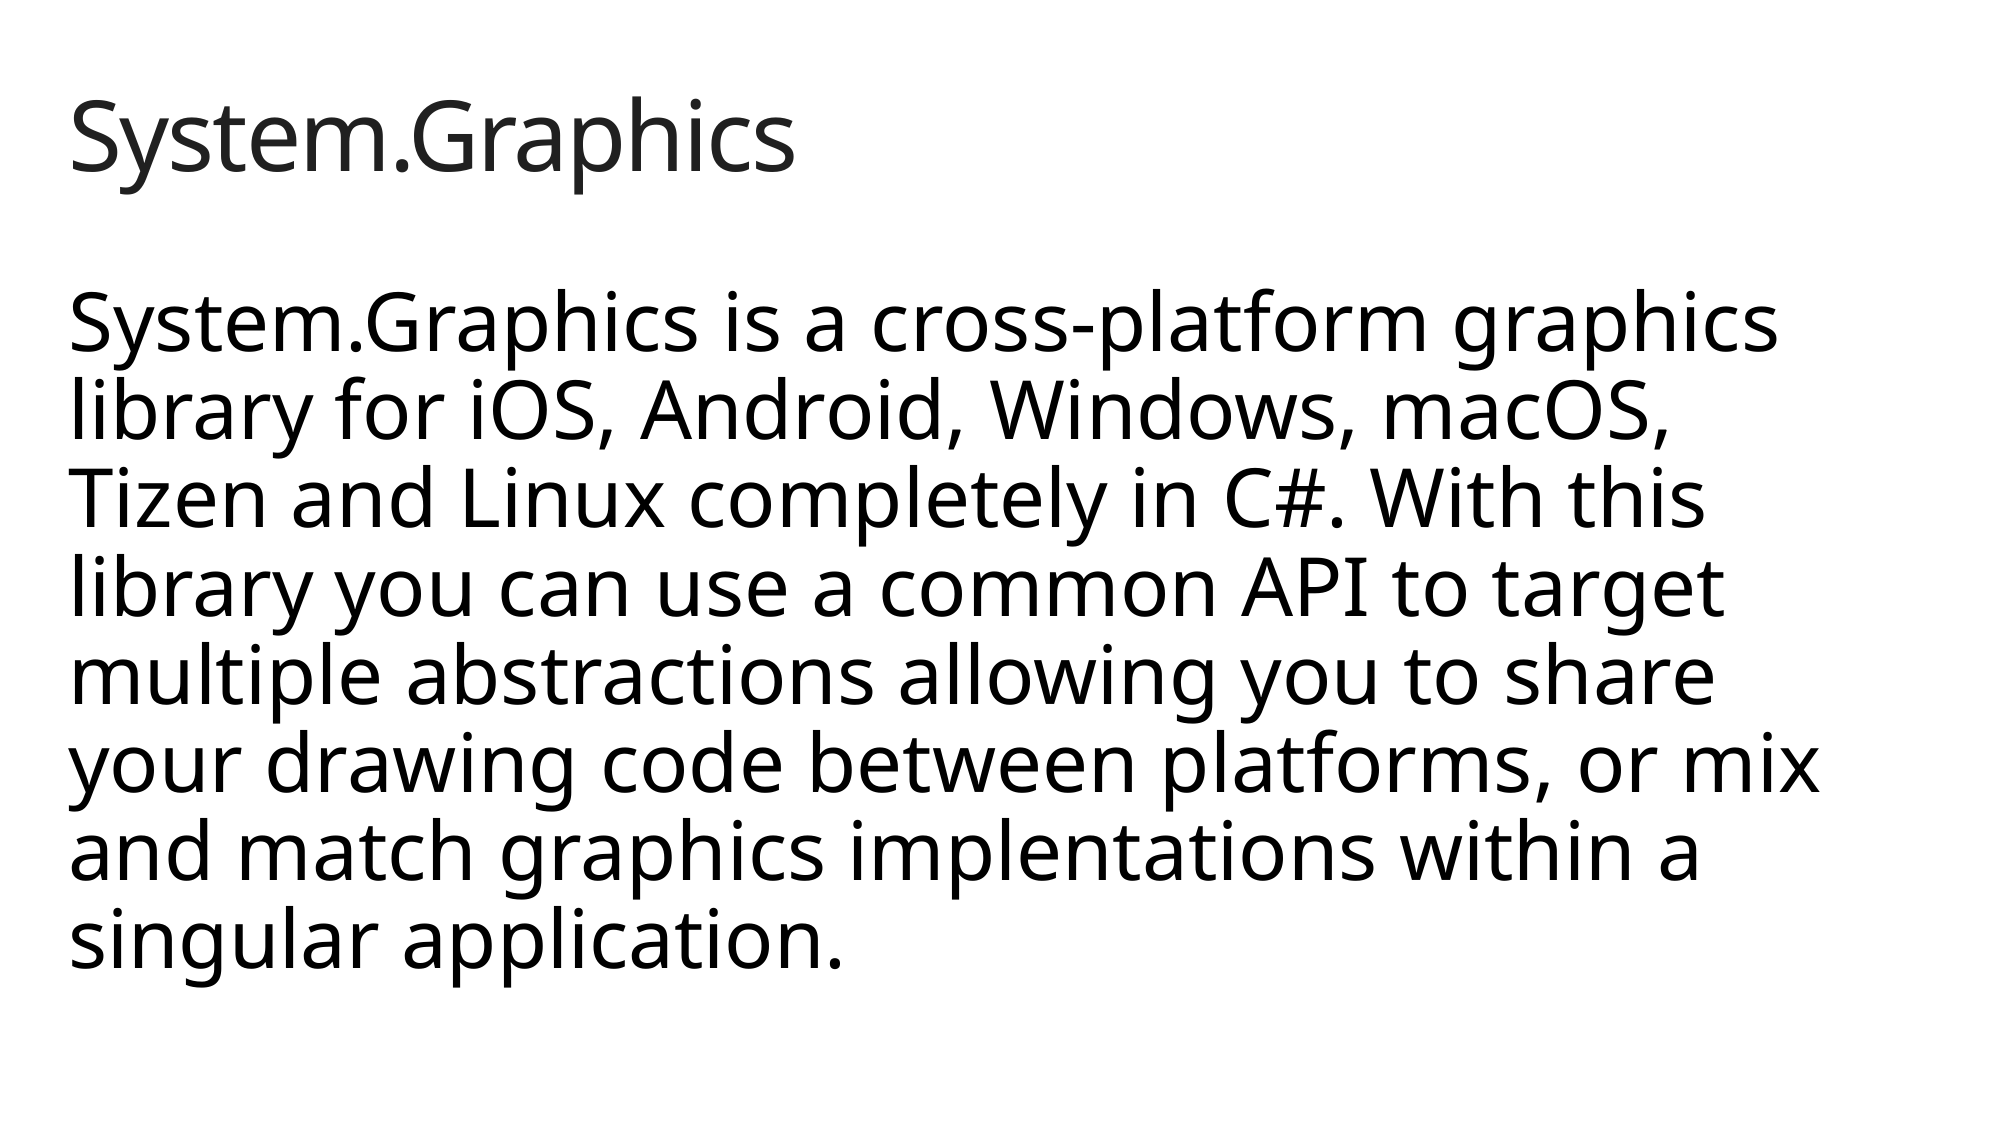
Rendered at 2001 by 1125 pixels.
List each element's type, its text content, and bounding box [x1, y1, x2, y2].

title System.Graphics [44, 72, 1957, 220]
list System.Graphics is a cross-platform graphics library for iOS, Android, Windows, macOS, Tizen and Linux completely in C#. With this library you can use a common API to target multiple abstractions allowing you to share your drawing code between platforms, or mix and match graphics implentations within a singular application. [44, 266, 1899, 920]
